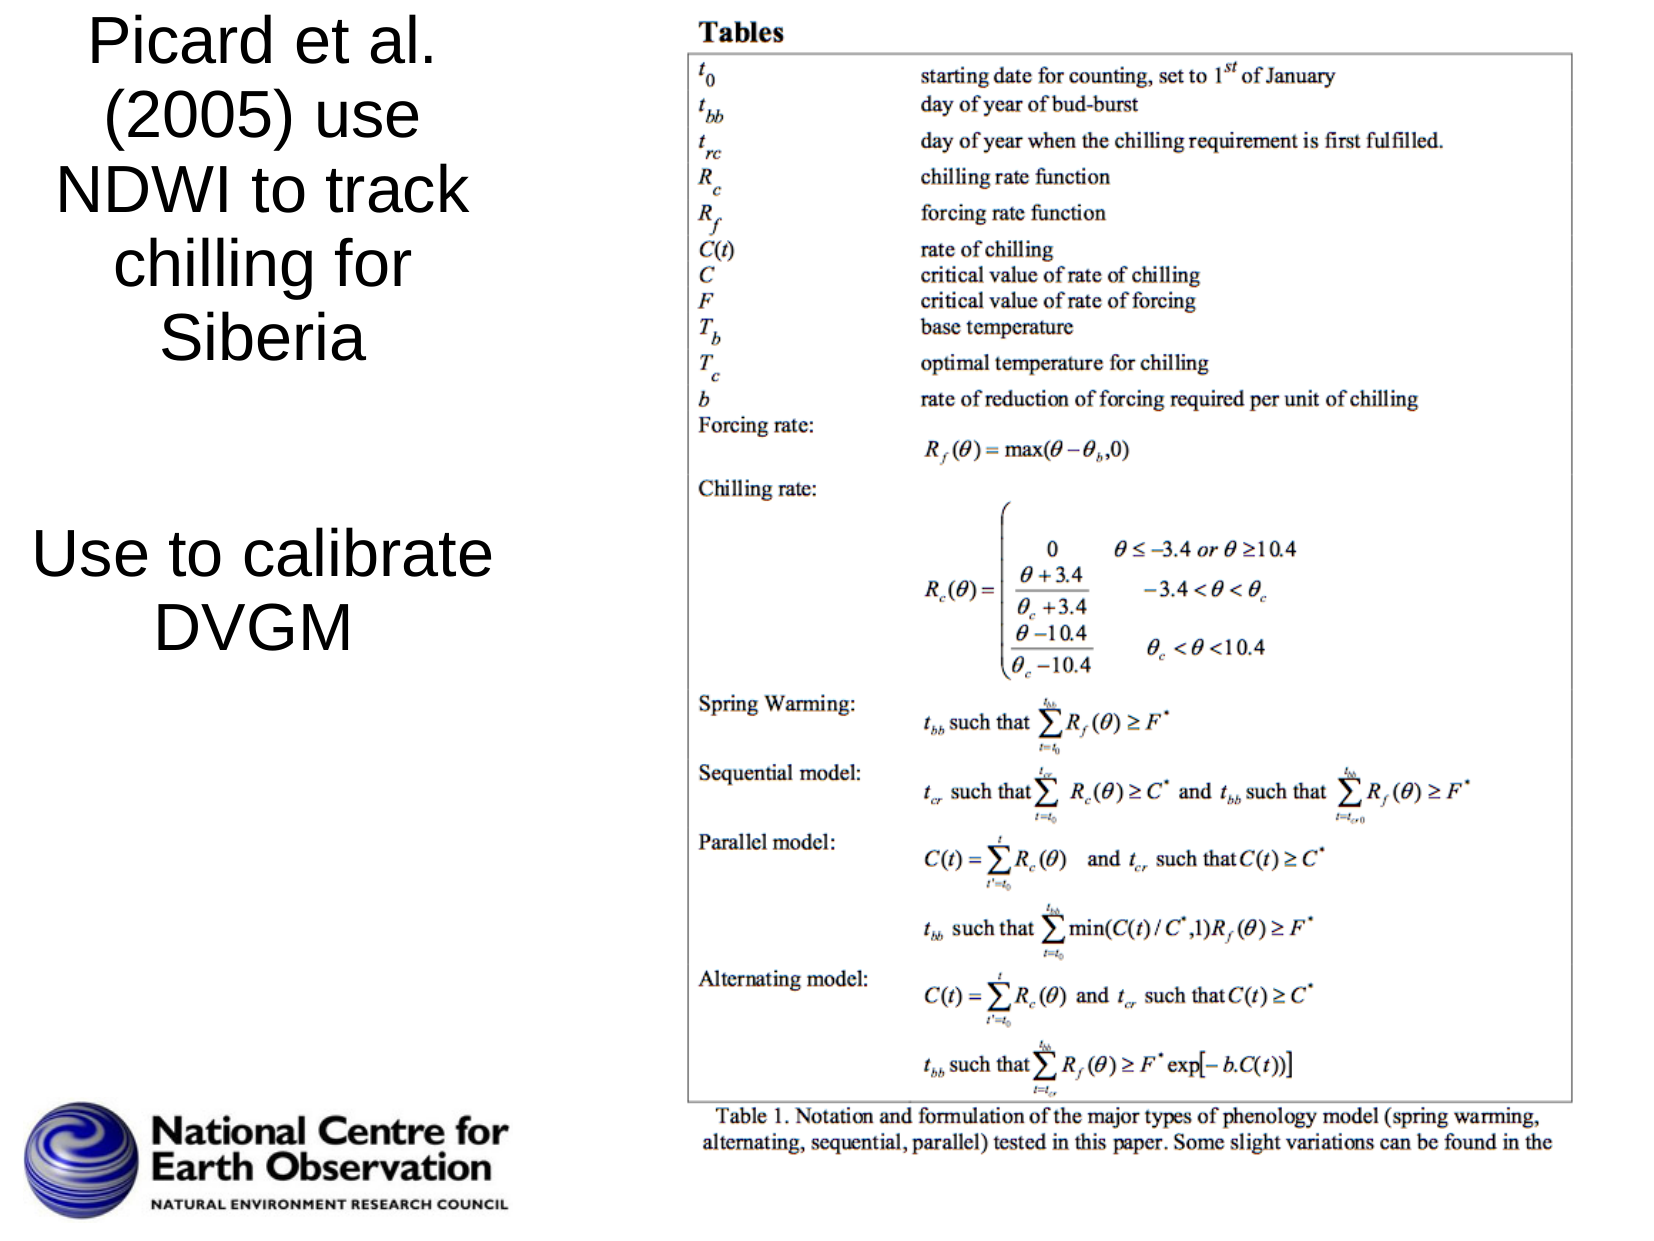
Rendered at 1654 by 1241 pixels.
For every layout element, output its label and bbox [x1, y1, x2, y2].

list [0, 0, 1654, 1241]
